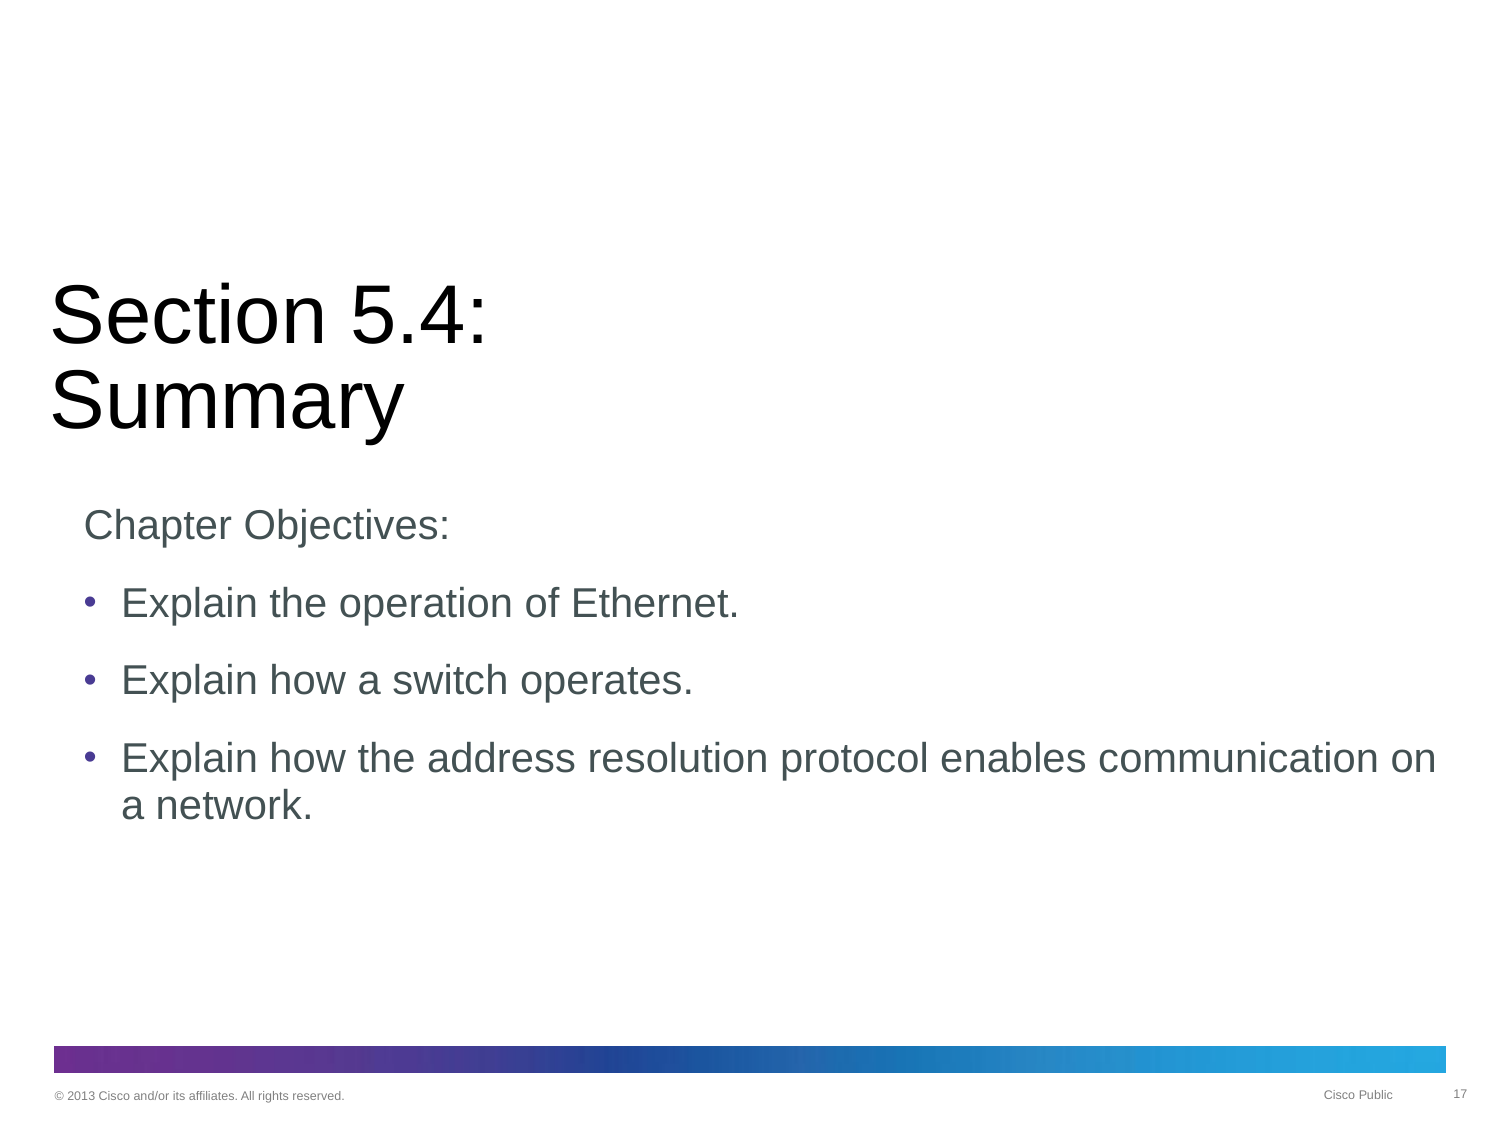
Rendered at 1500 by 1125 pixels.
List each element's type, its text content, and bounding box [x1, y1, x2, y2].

picture [54, 1046, 1446, 1073]
text_box Chapter Objectives: Explain the operation of Ethernet. Explain how a switch operates. Explain how the address resolution protocol enables communication on a network. [68, 494, 1476, 930]
title Section 5.4: Summary [36, 339, 1368, 453]
